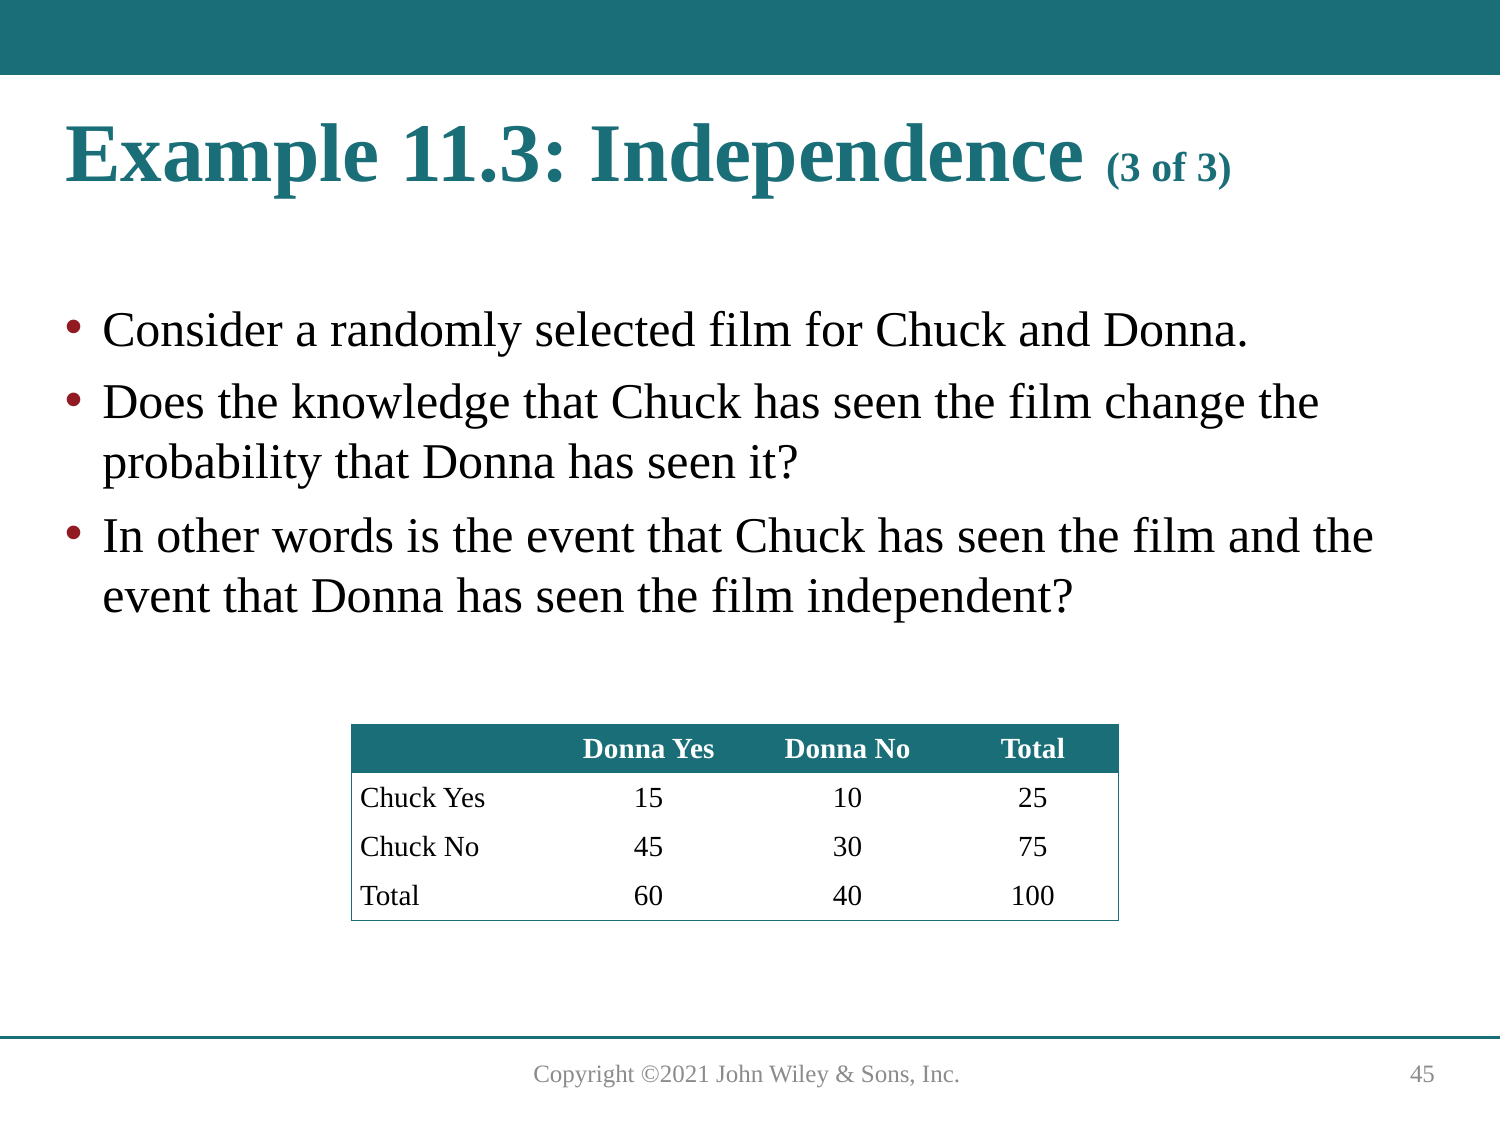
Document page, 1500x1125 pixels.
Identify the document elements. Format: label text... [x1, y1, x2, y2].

table_cell 45 [549, 822, 748, 871]
table_cell Total [352, 871, 549, 920]
table_cell 60 [549, 871, 748, 920]
table_cell 10 [748, 773, 947, 822]
table_header [352, 725, 549, 773]
list Consider a randomly selected film for Chuck and Donna. Does the knowledge that Chuck has seen the film change the probability that Donna has seen it? In other words is the event that Chuck has seen the film and the event that Donna has seen the film independent? [50, 288, 1448, 638]
table_header Donna Yes [549, 725, 748, 773]
table_cell 100 [947, 871, 1118, 920]
table_cell 40 [748, 871, 947, 920]
table_cell 25 [947, 773, 1118, 822]
table_cell 75 [947, 822, 1118, 871]
table_cell 15 [549, 773, 748, 822]
table_header Total [947, 725, 1118, 773]
table_cell Chuck Yes [352, 773, 549, 822]
table_header Donna No [748, 725, 947, 773]
title Example 11.3: Independence (3 of 3) [50, 101, 1450, 240]
table_cell 30 [748, 822, 947, 871]
table_cell Chuck No [352, 822, 549, 871]
